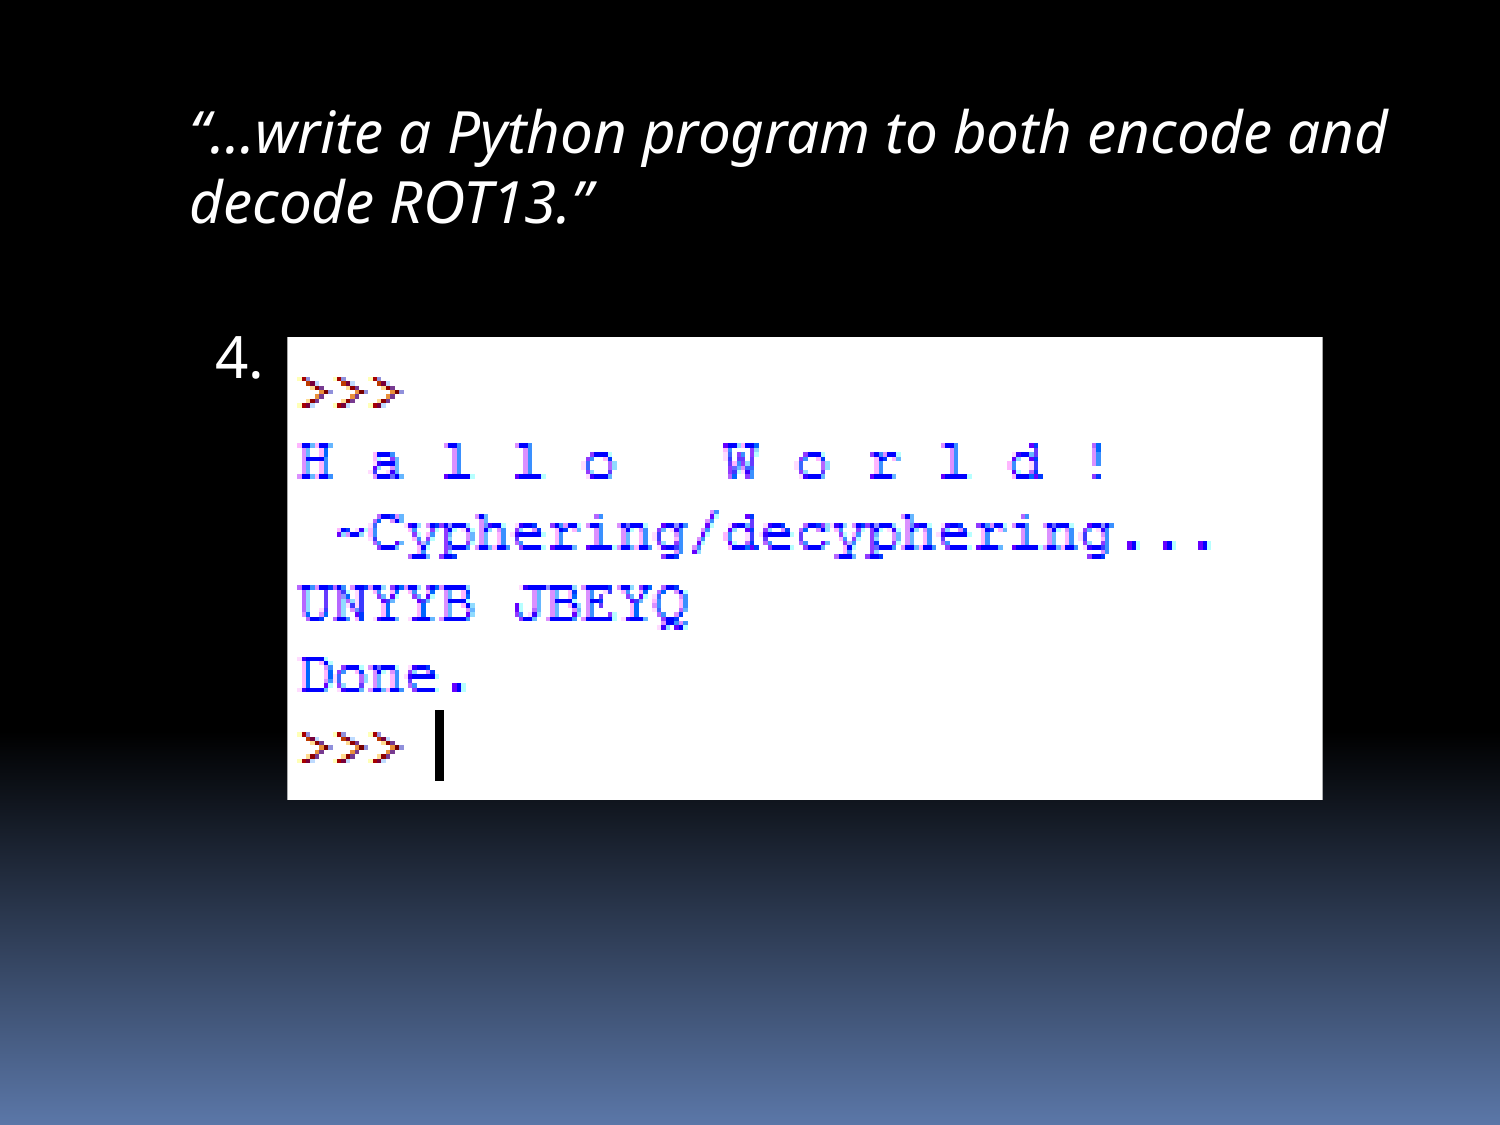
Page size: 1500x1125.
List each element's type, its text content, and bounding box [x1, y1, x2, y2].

picture [286, 336, 1323, 801]
text_box 4. [200, 312, 1450, 398]
text_box “…write a Python program to both encode and decode ROT13.” [174, 87, 1425, 243]
